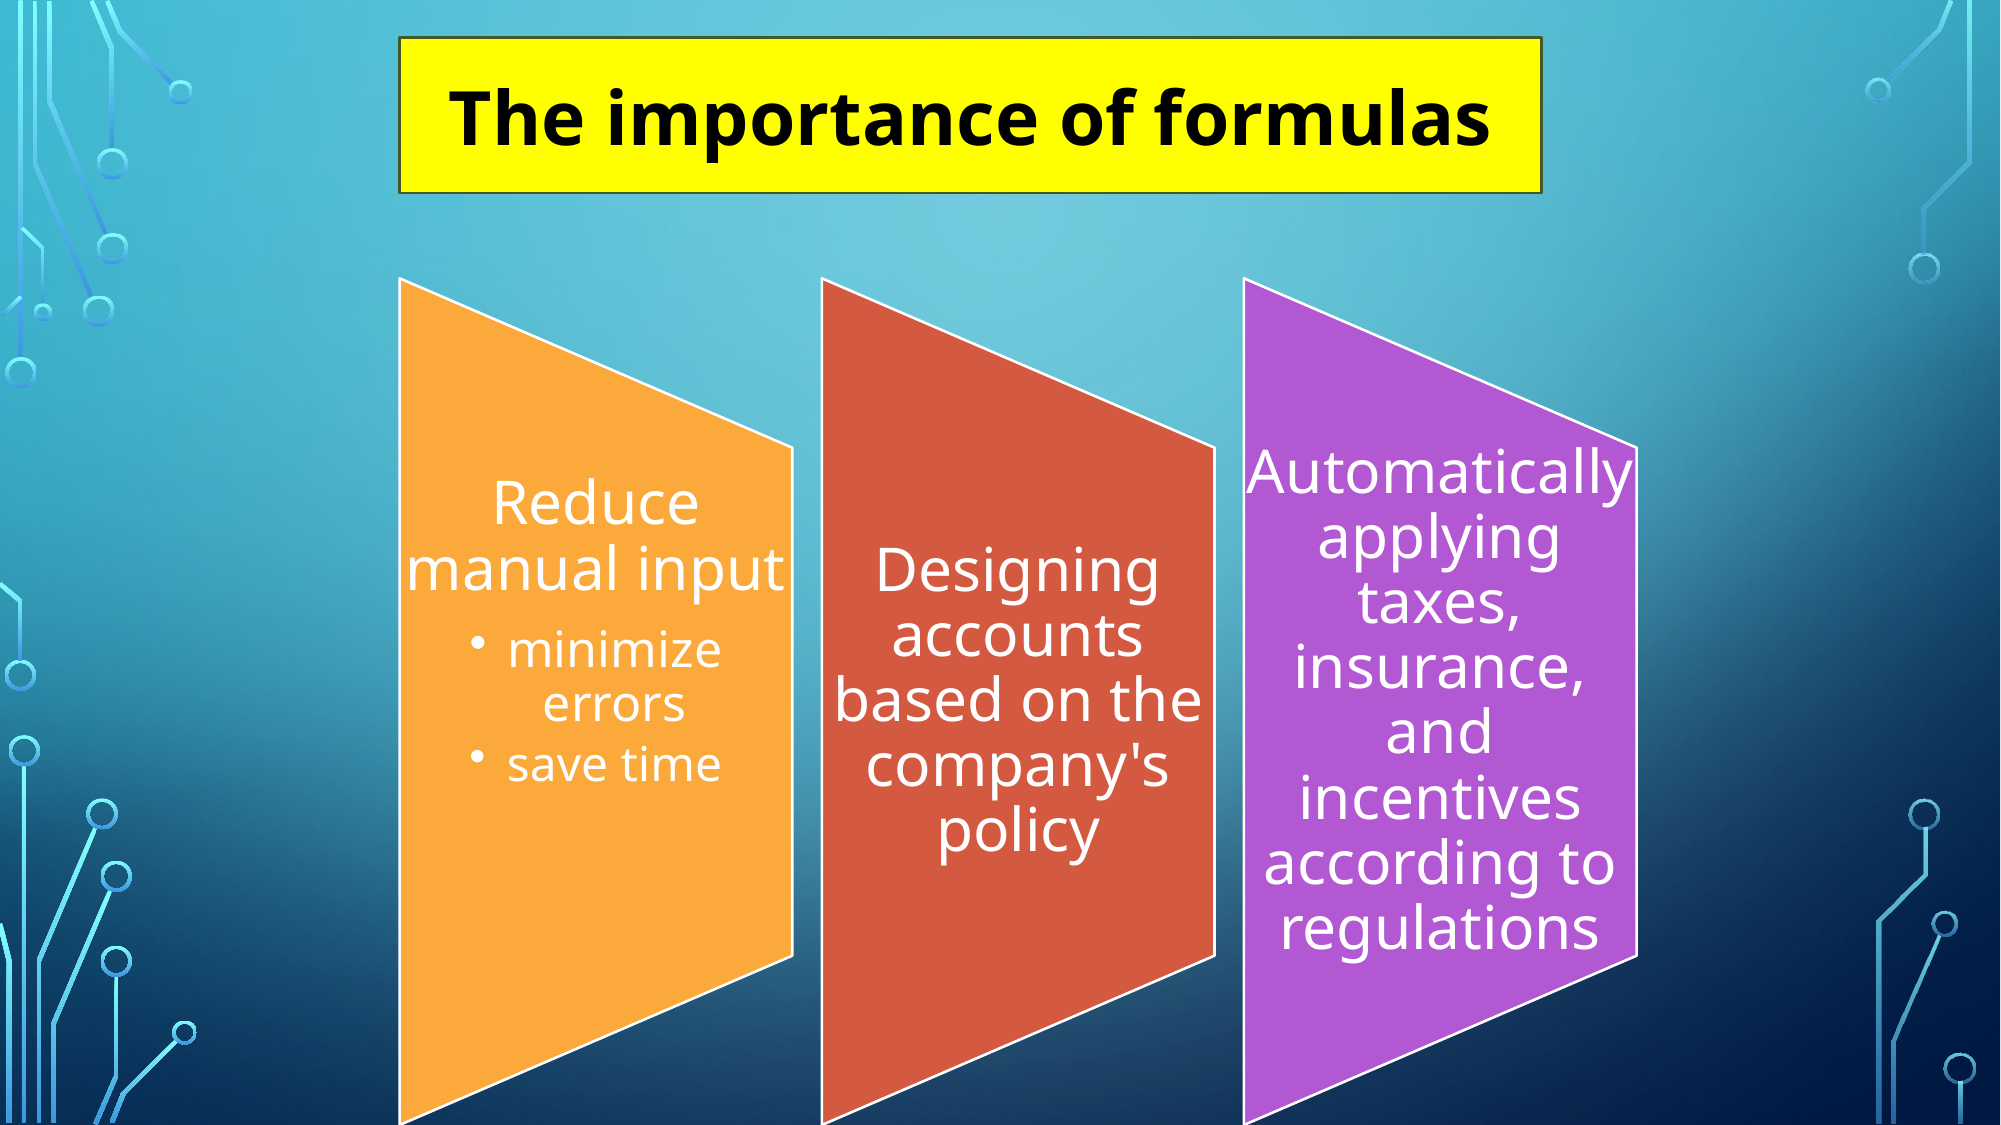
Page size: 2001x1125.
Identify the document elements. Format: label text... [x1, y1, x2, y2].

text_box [399, 278, 1637, 1125]
text_box The importance of formulas [398, 36, 1543, 194]
